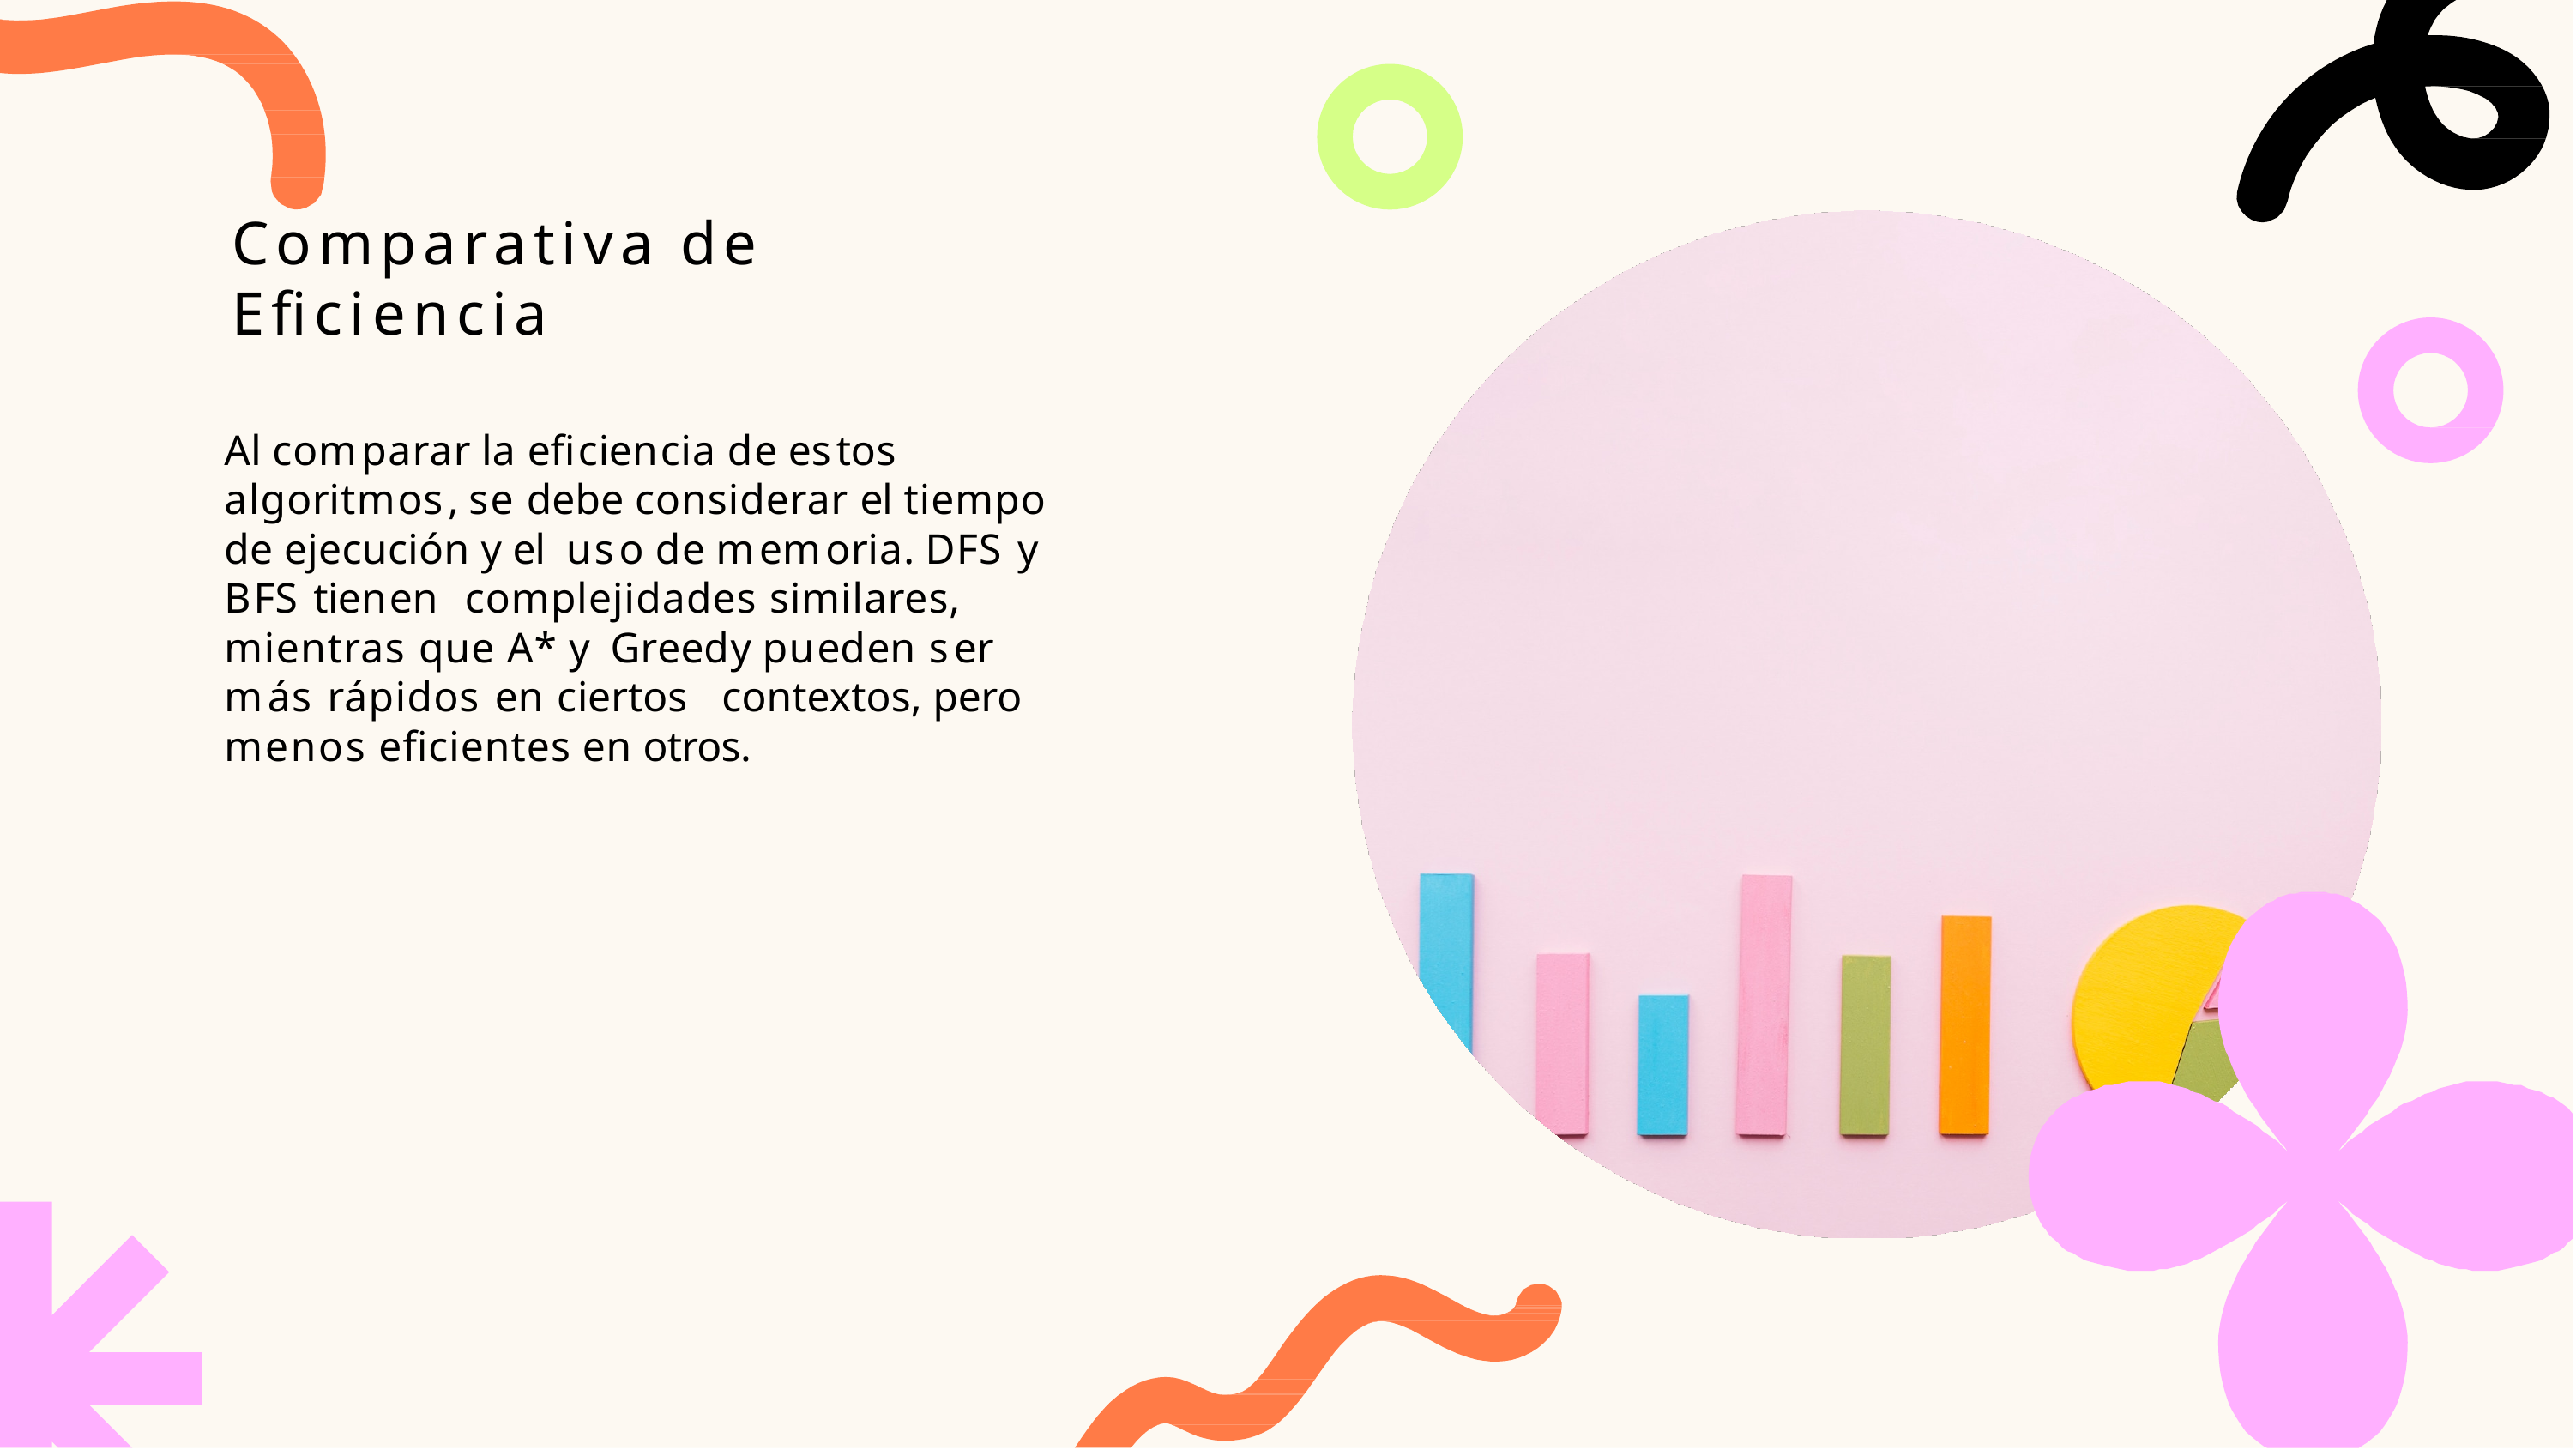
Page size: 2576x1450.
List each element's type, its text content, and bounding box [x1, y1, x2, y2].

text_box [0, 1201, 202, 1448]
text_box [1074, 1283, 1347, 1448]
text_box [1317, 63, 1463, 207]
text_box Al comparar la eﬁciencia de estos algoritmos, se debe considerar el tiempo de ejecución y el uso de memoria. DFS y BFS tienen complejidades similares, mientras que A* y Greedy pueden ser más rápidos en ciertos contextos, pero menos eﬁcientes en otros. [222, 422, 1092, 770]
title Comparativa de Eﬁciencia [229, 203, 1085, 422]
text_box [1352, 209, 2574, 1448]
text_box [0, 1, 326, 203]
text_box [2236, 0, 2550, 207]
